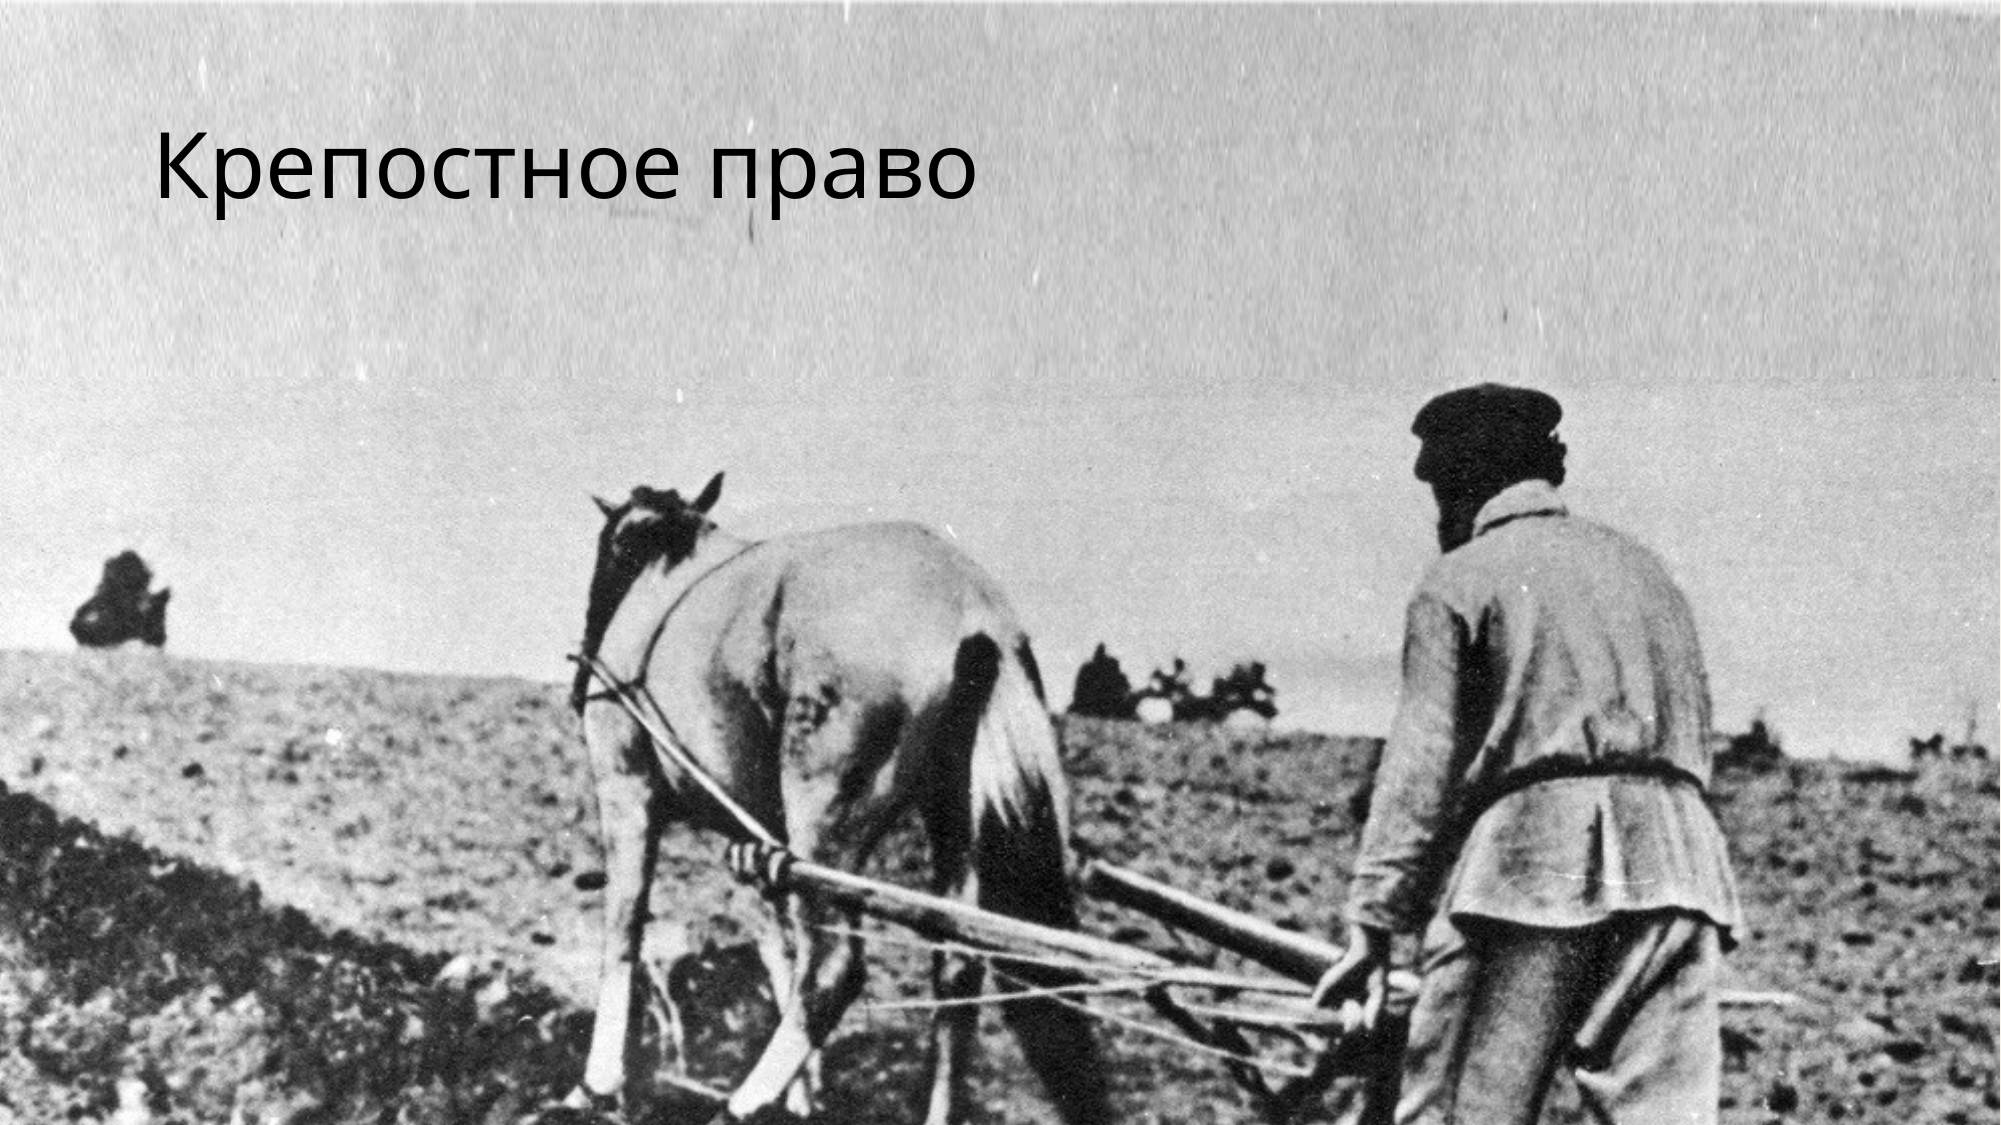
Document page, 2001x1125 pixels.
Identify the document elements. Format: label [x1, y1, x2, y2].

list [0, 0, 2000, 1125]
